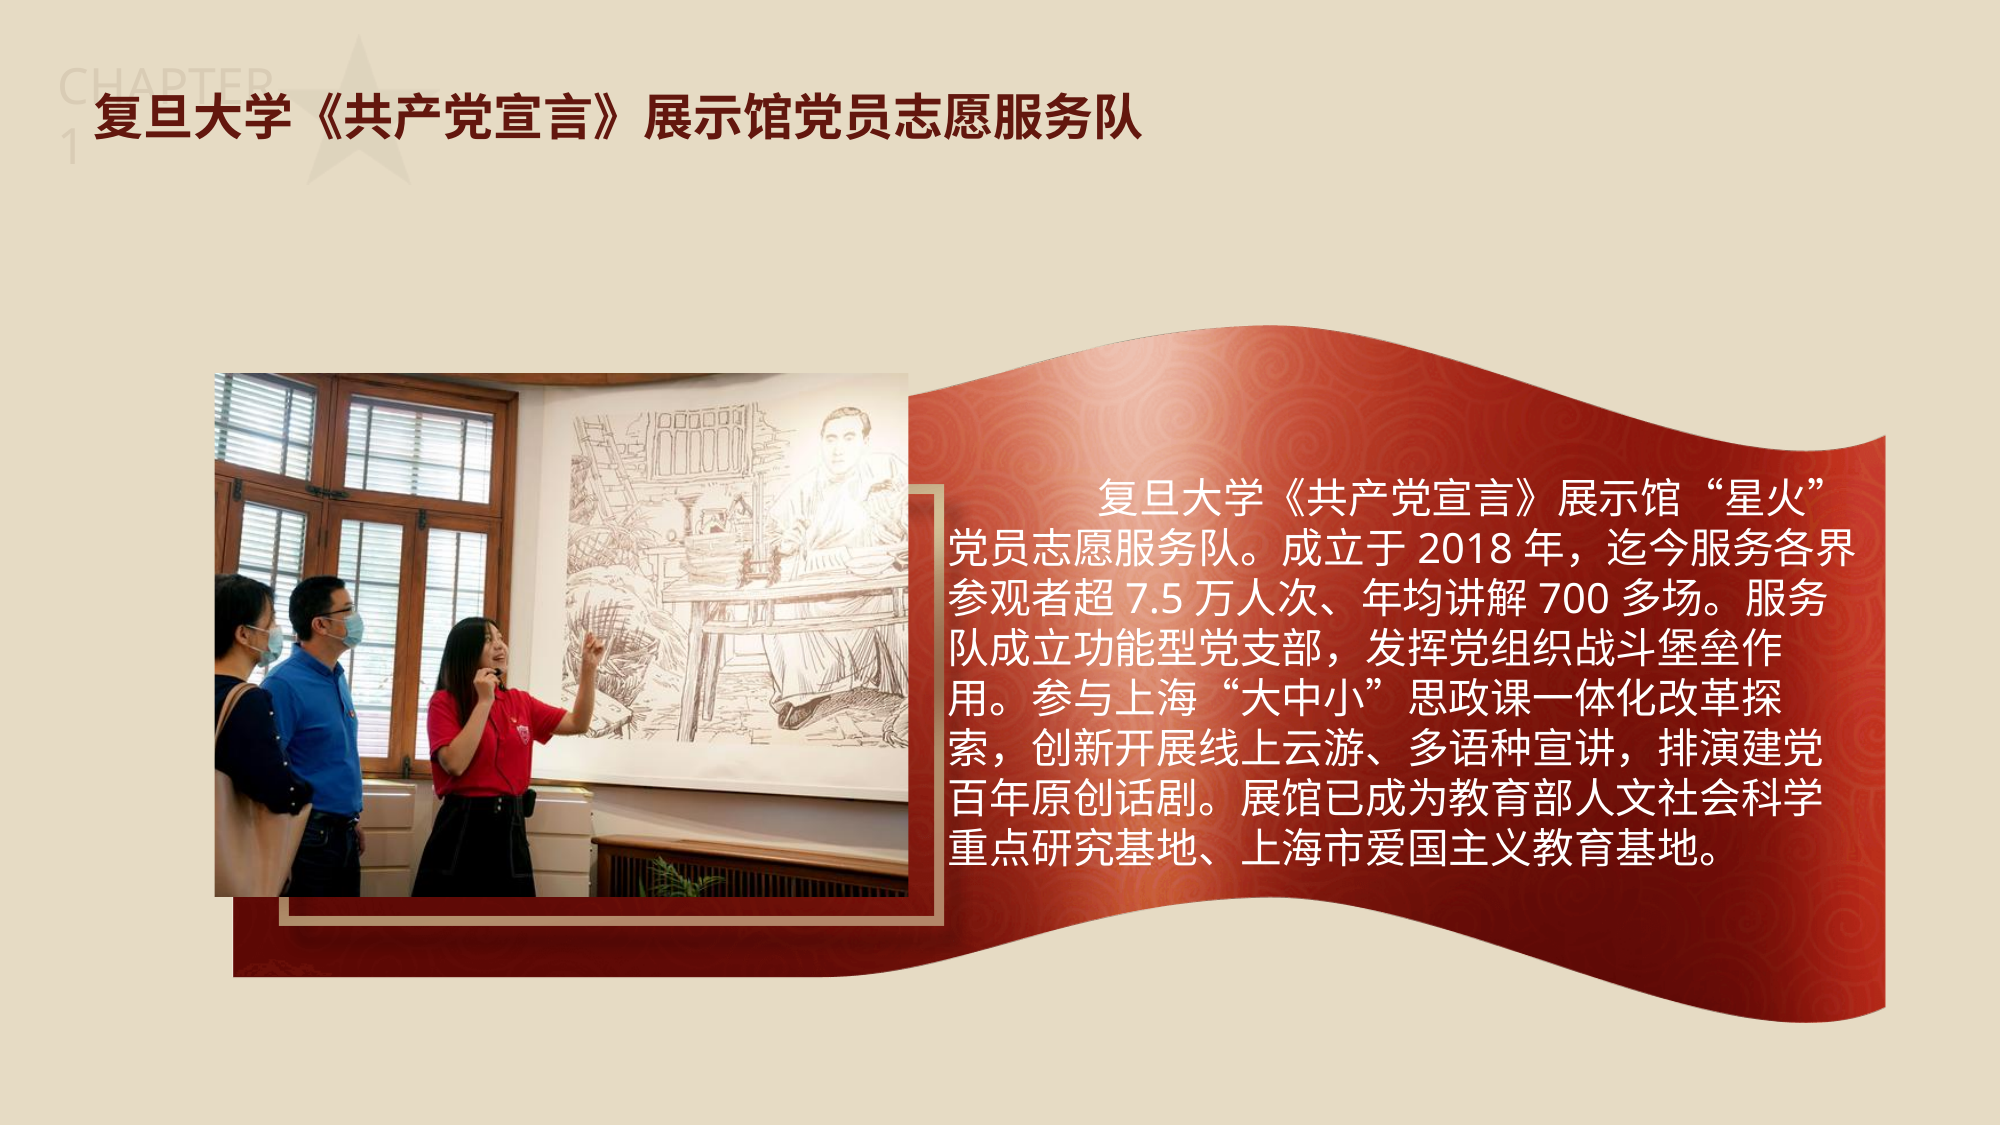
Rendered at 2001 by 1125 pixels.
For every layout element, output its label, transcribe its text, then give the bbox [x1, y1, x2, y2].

picture [214, 325, 1886, 1023]
text_box CHAPTER 1 [43, 47, 278, 183]
picture [278, 34, 440, 185]
text_box 复旦大学《共产党宣言》展示馆党员志愿服务队 [440, 78, 1189, 153]
text_box 复旦大学《共产党宣言》展示馆党员志愿服务队 [78, 78, 278, 153]
